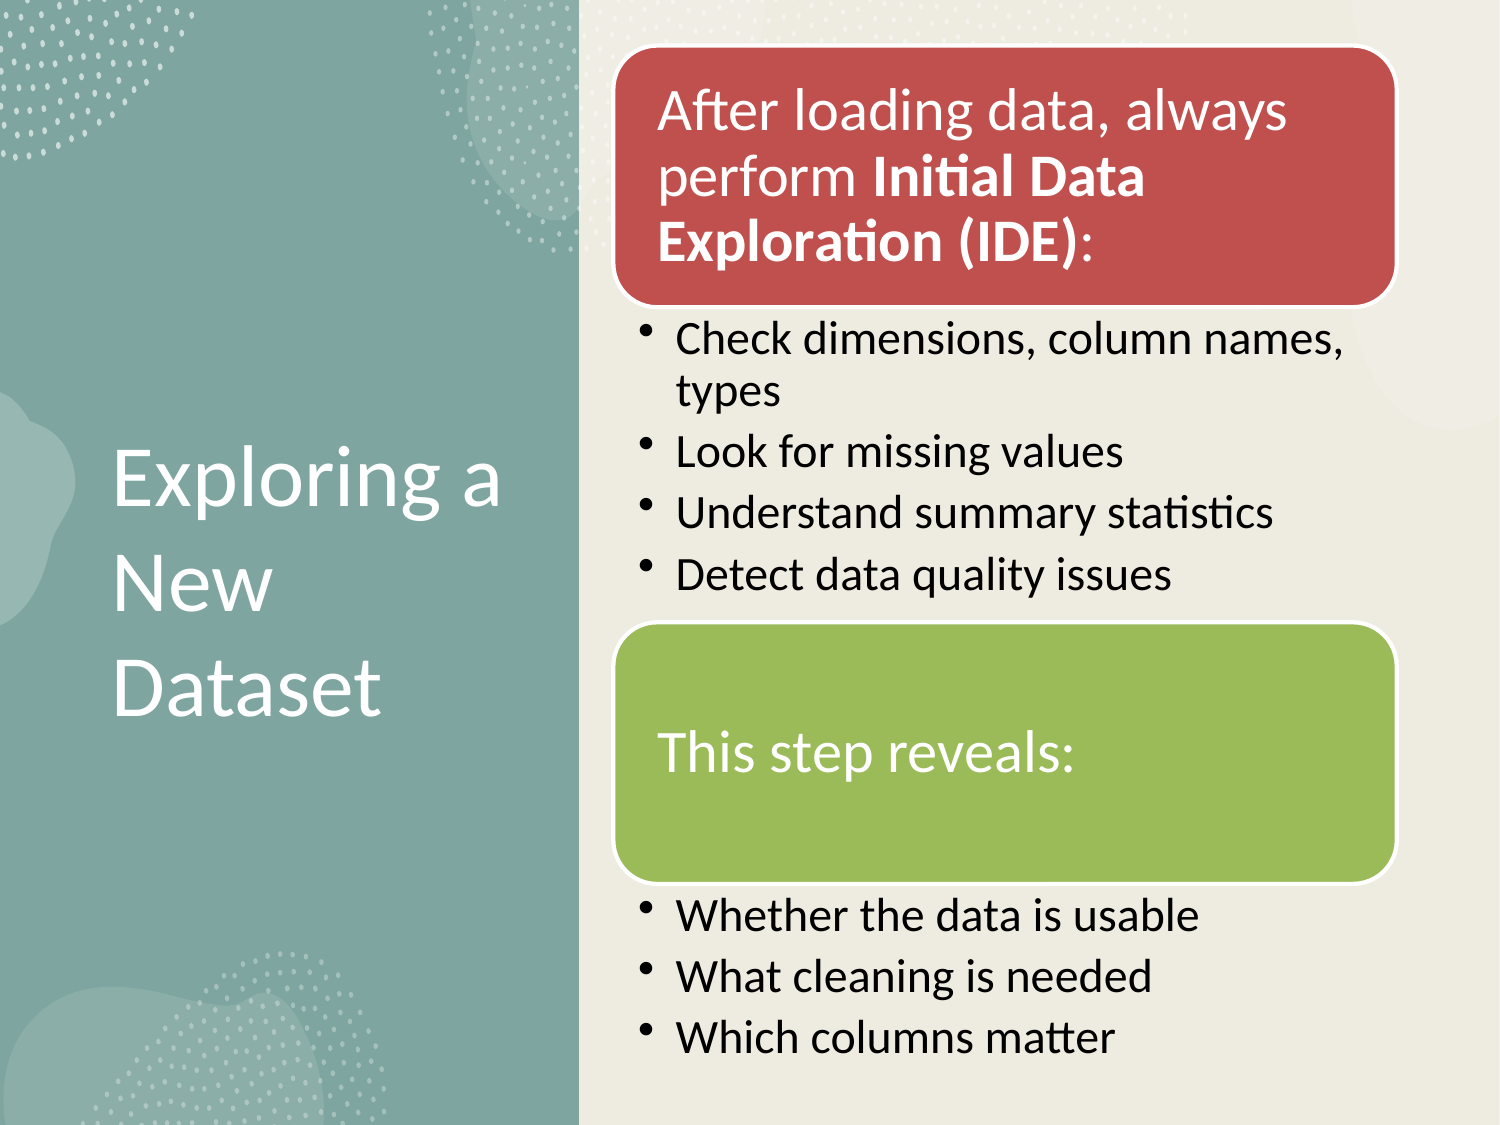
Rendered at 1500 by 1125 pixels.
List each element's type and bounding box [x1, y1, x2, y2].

list [613, 37, 1397, 1089]
text_box [0, 0, 1500, 1125]
